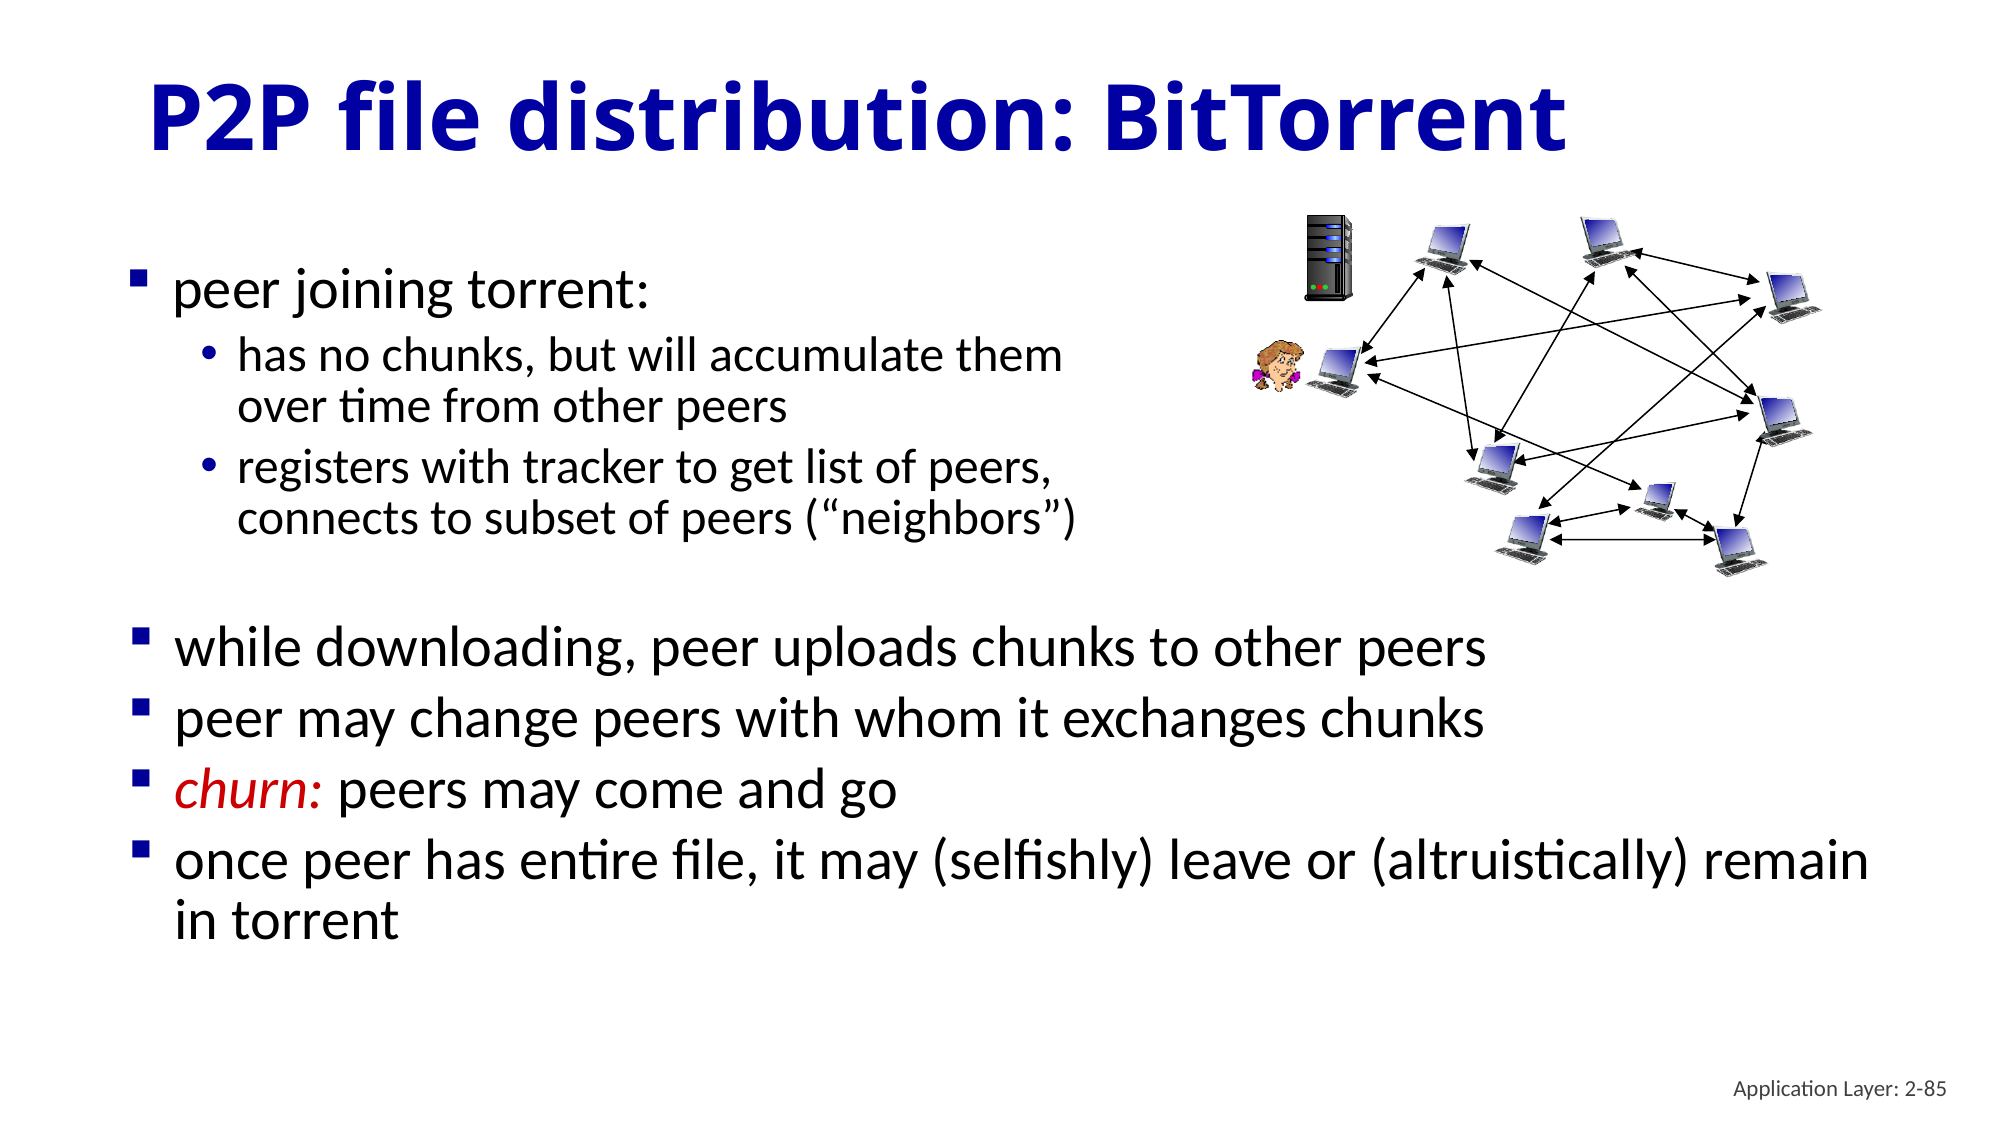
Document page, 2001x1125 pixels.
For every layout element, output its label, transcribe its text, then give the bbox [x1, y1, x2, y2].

title P2P file distribution: BitTorrent [131, 47, 1856, 195]
slide_number Application Layer: 2-85 [1512, 1056, 1963, 1117]
text_box while downloading, peer uploads chunks to other peers peer may change peers with whom it exchanges chunks churn: peers may come and go once peer has entire file, it may (selfishly) leave or (altruistically) remain in torrent [112, 611, 1916, 996]
text_box peer joining torrent: has no chunks, but will accumulate them over time from other peers registers with tracker to get list of peers, connects to subset of peers (“neighbors”) [110, 253, 1093, 658]
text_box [1250, 214, 1836, 581]
